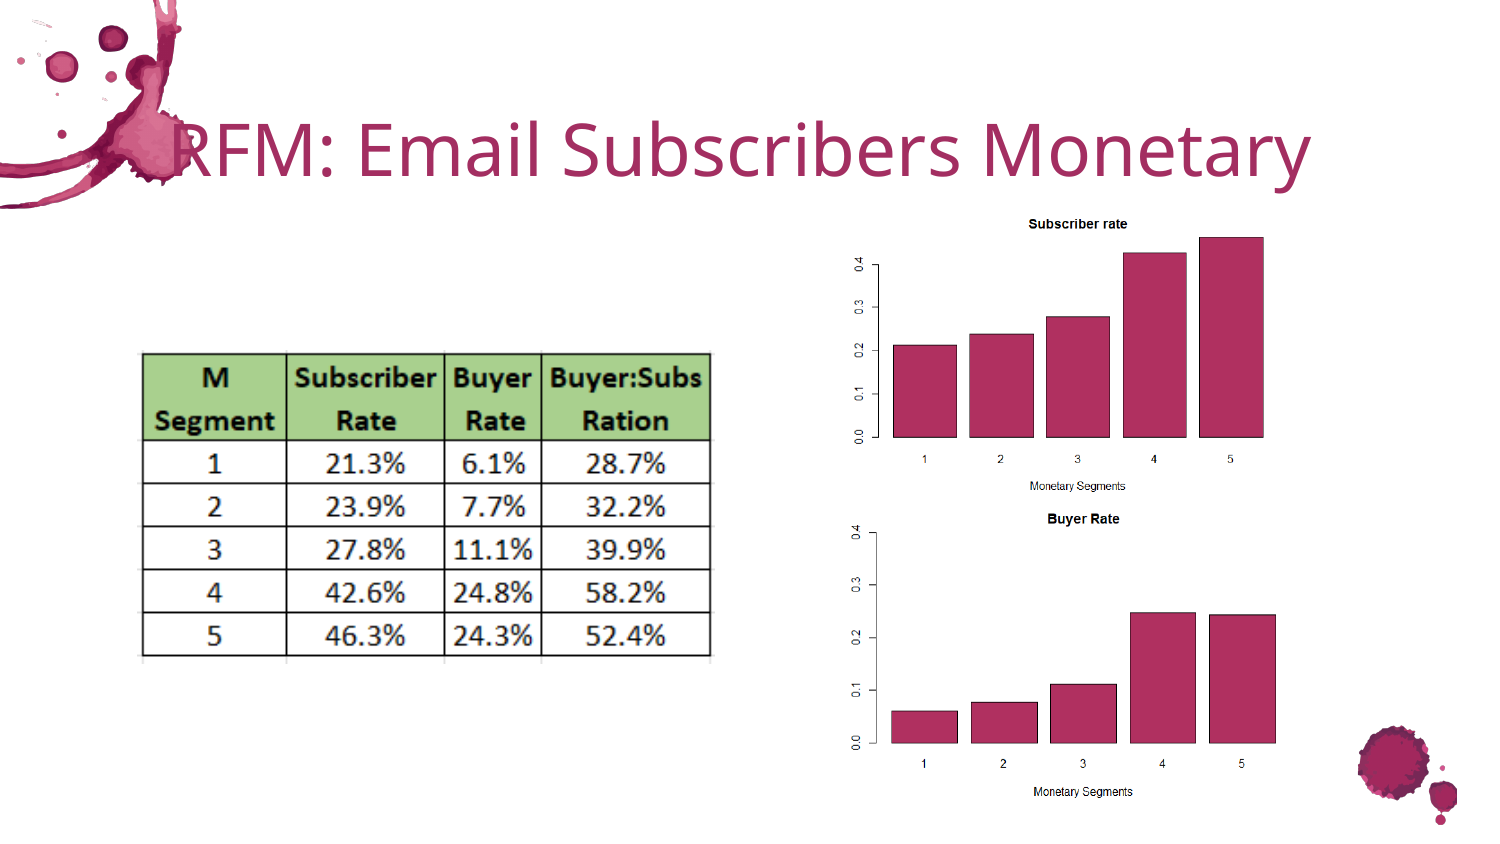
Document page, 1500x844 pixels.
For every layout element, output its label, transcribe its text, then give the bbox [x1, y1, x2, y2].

title RFM: Email Subscribers Monetary [116, 88, 1383, 182]
picture [1358, 726, 1457, 825]
picture [137, 350, 715, 664]
picture [0, 0, 206, 209]
picture [844, 212, 1288, 496]
picture [844, 506, 1288, 805]
